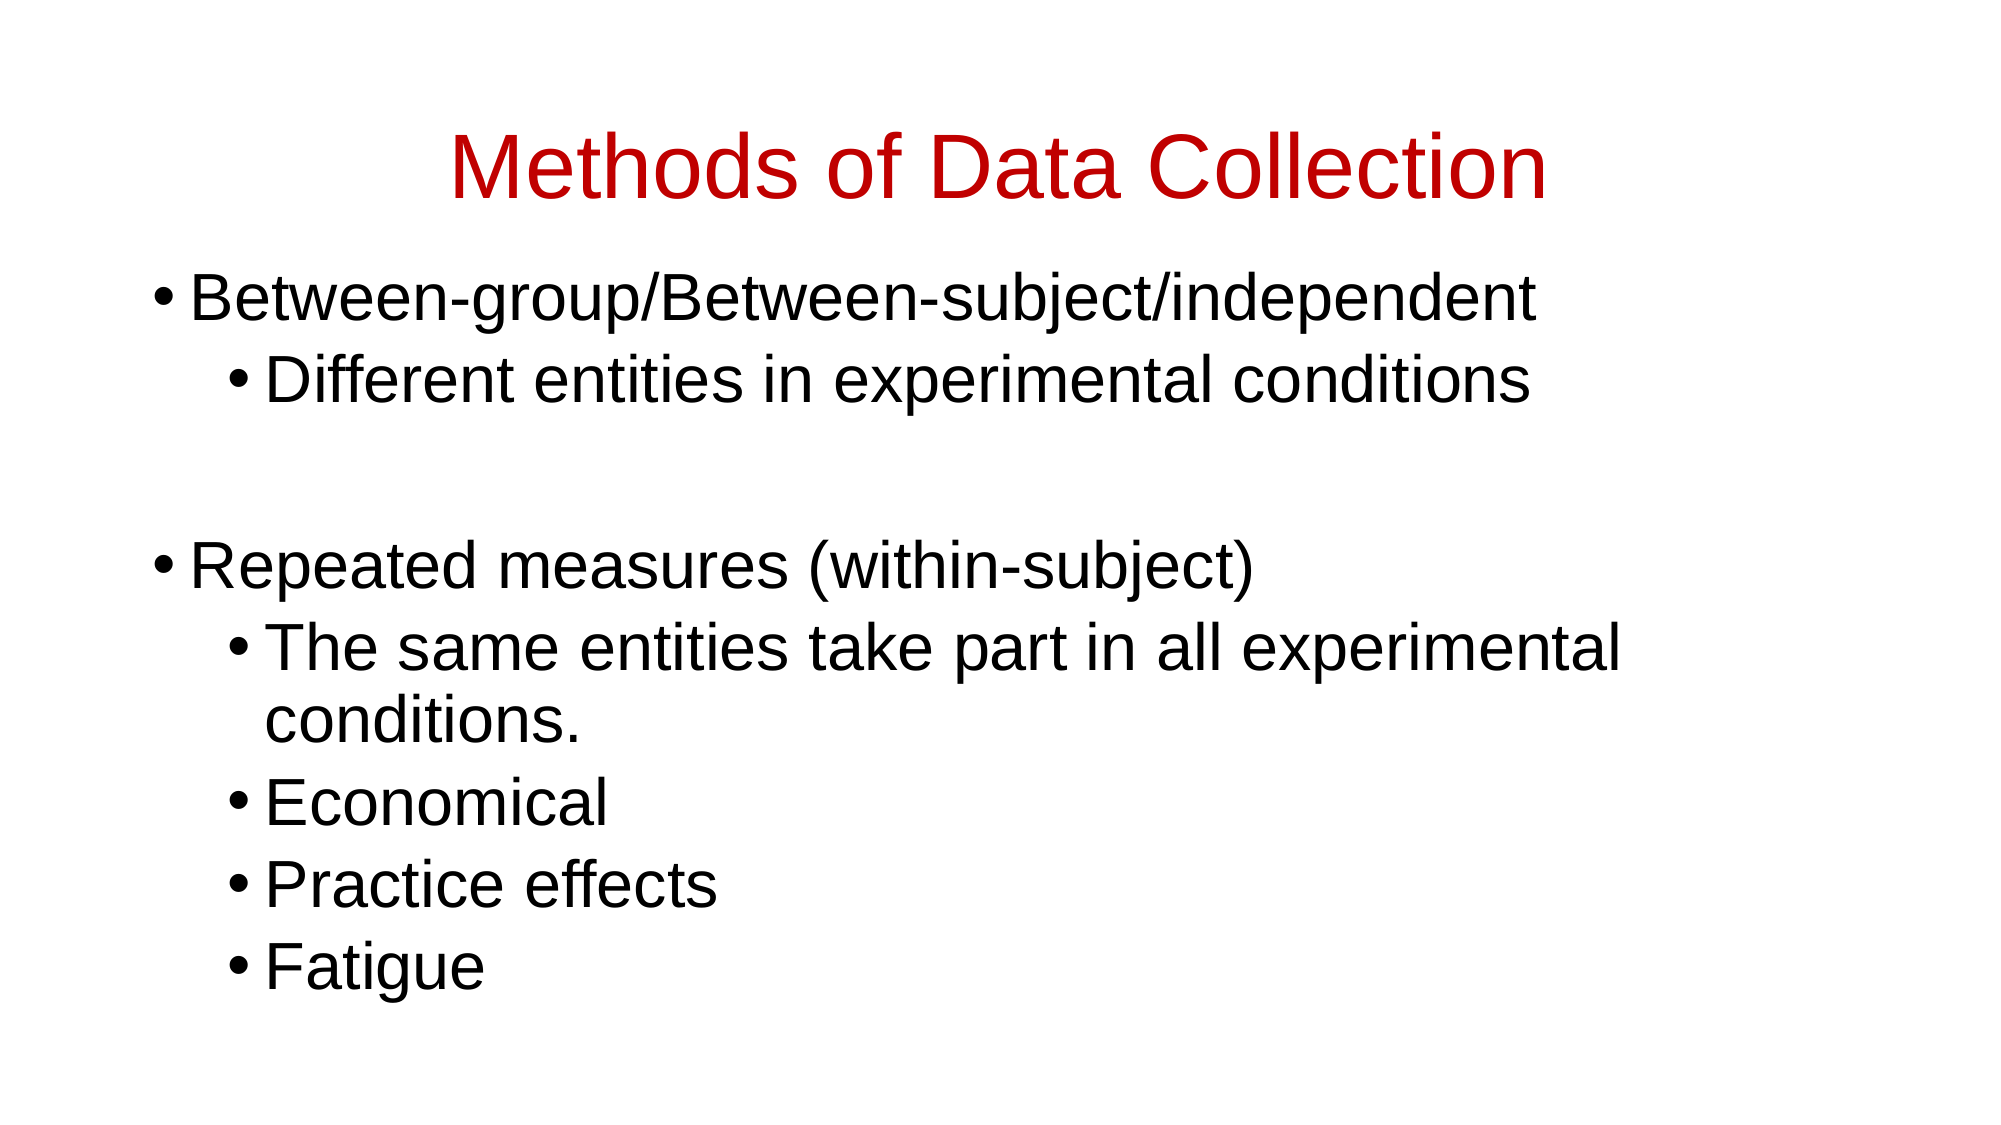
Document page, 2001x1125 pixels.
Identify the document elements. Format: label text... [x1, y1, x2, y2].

title Methods of Data Collection [137, 59, 1863, 255]
list Between-group/Between-subject/independent Different entities in experimental conditions Repeated measures (within-subject) The same entities take part in all experimental conditions. Economical Practice effects Fatigue [137, 255, 1863, 970]
